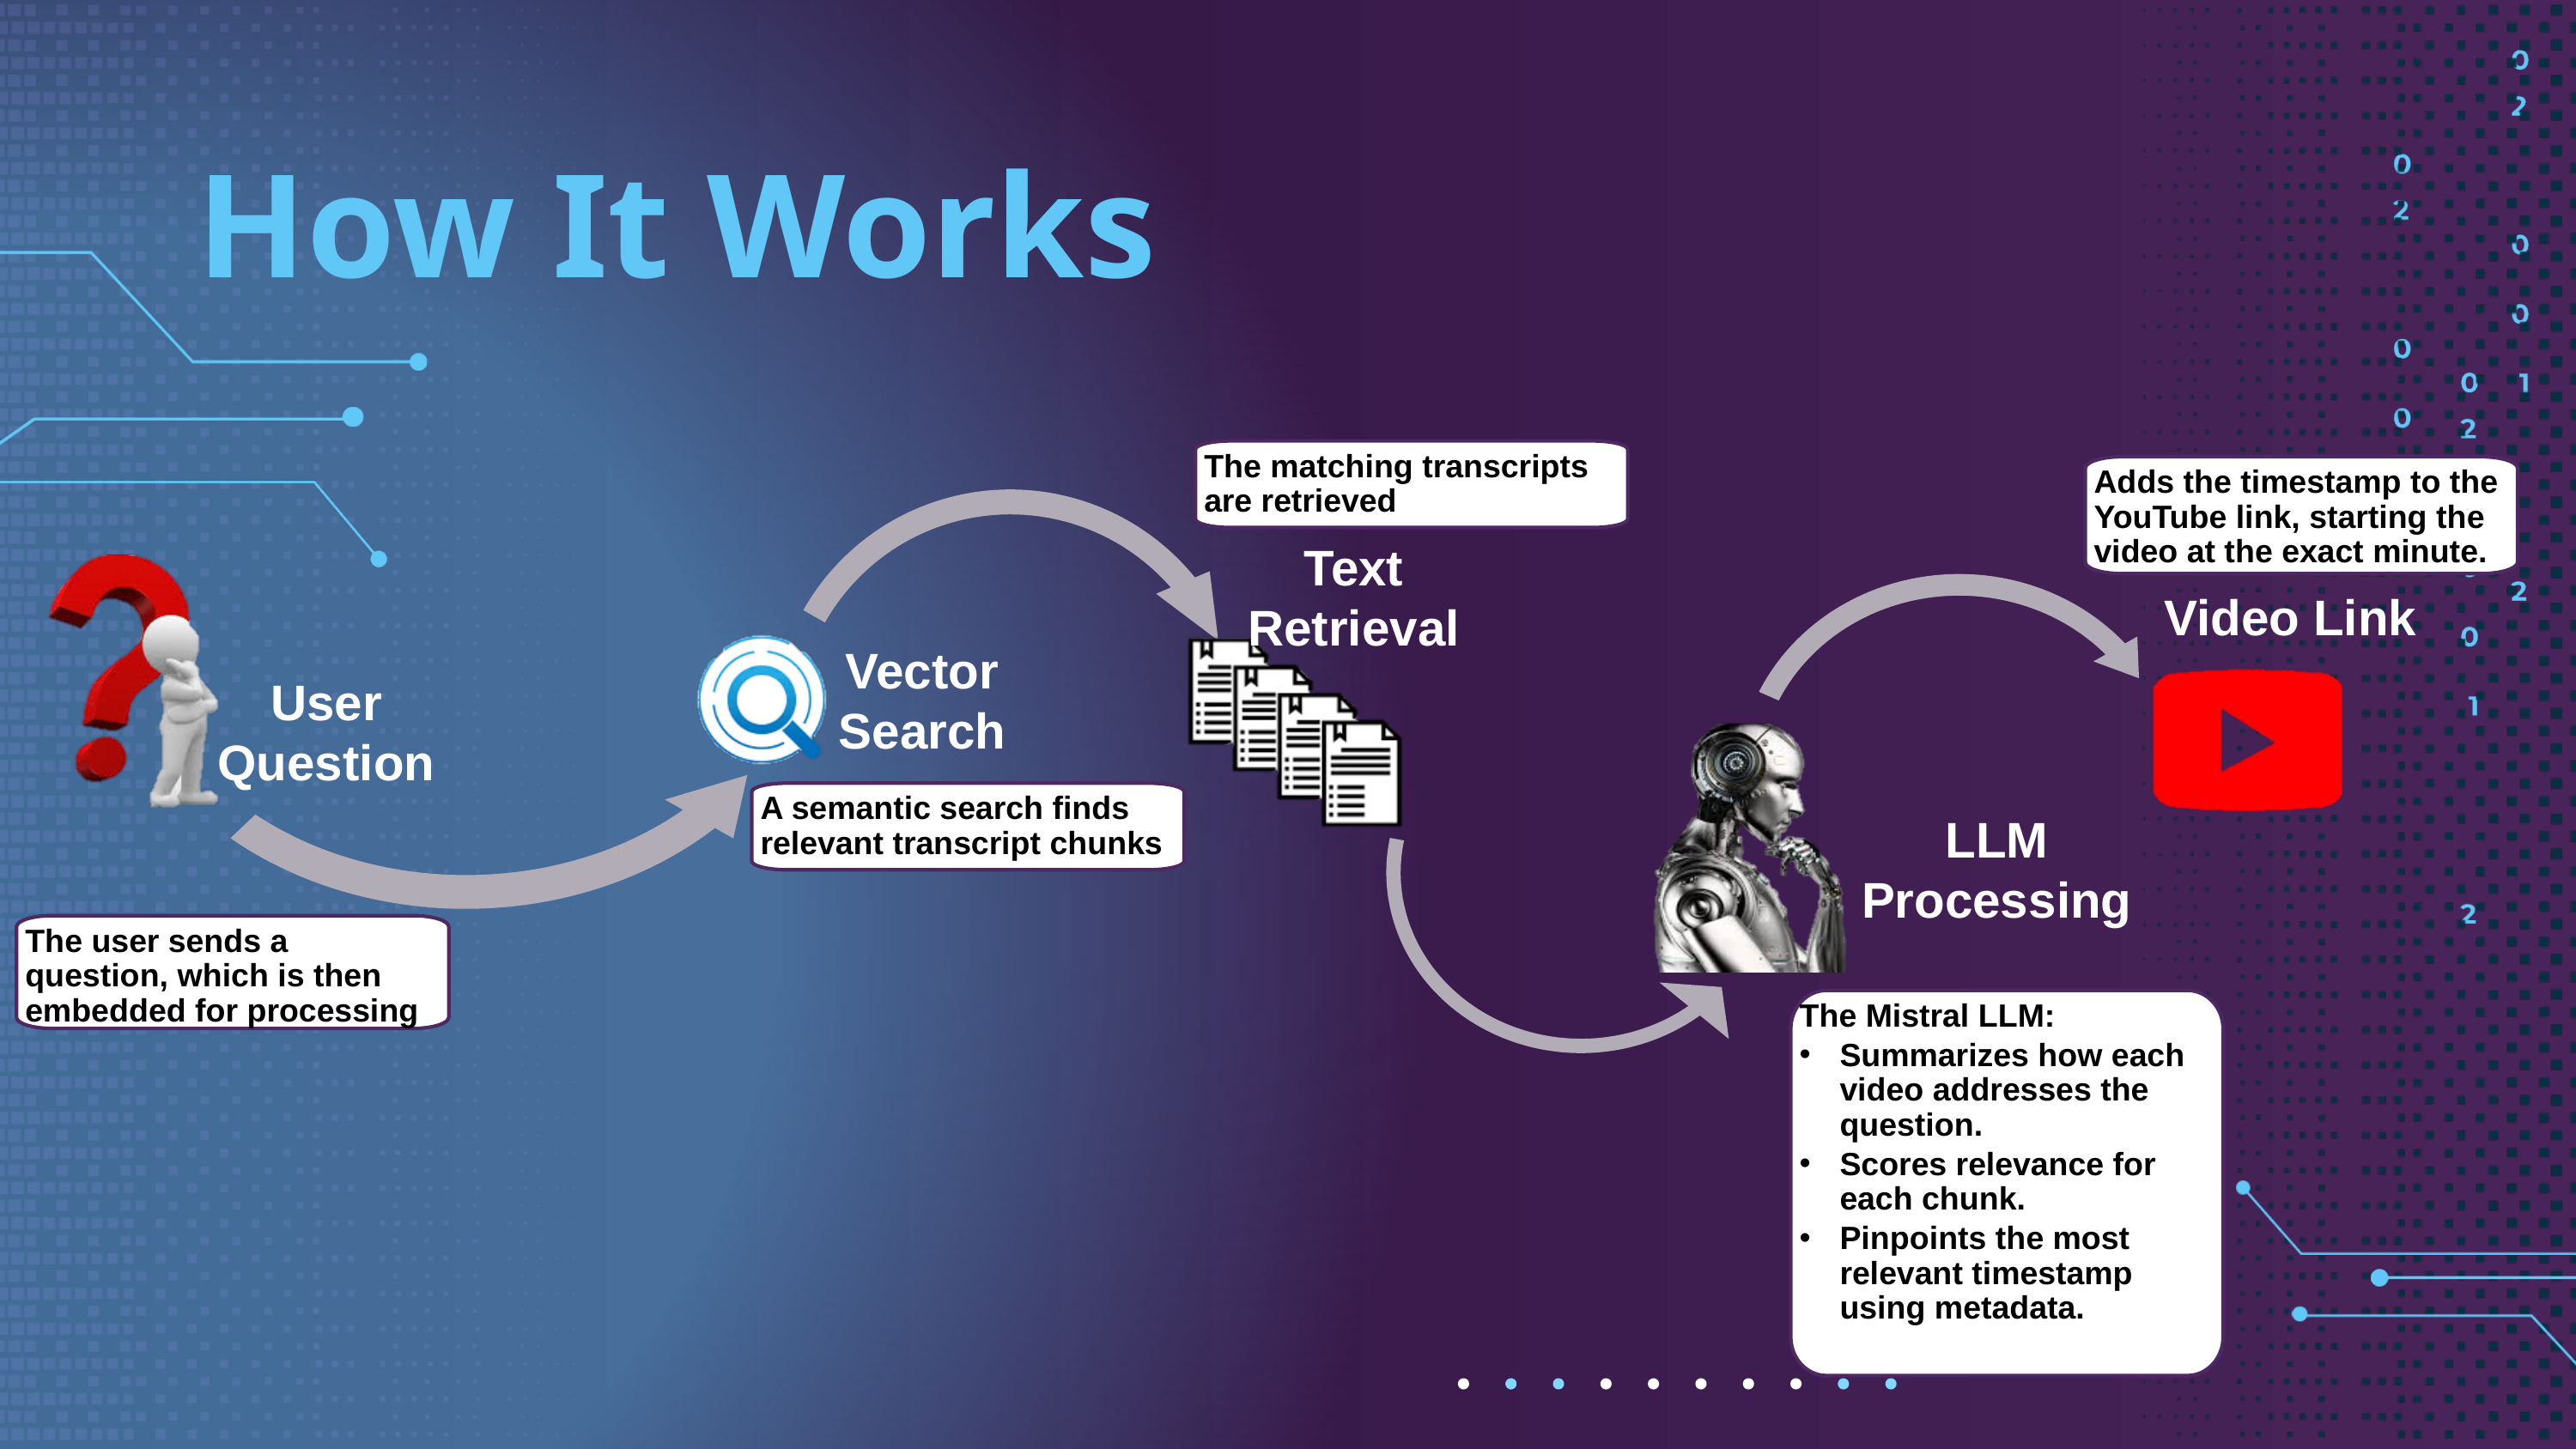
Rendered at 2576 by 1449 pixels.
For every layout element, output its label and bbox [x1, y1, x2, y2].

text_box [1457, 1378, 1898, 1390]
picture [0, 0, 2576, 1446]
